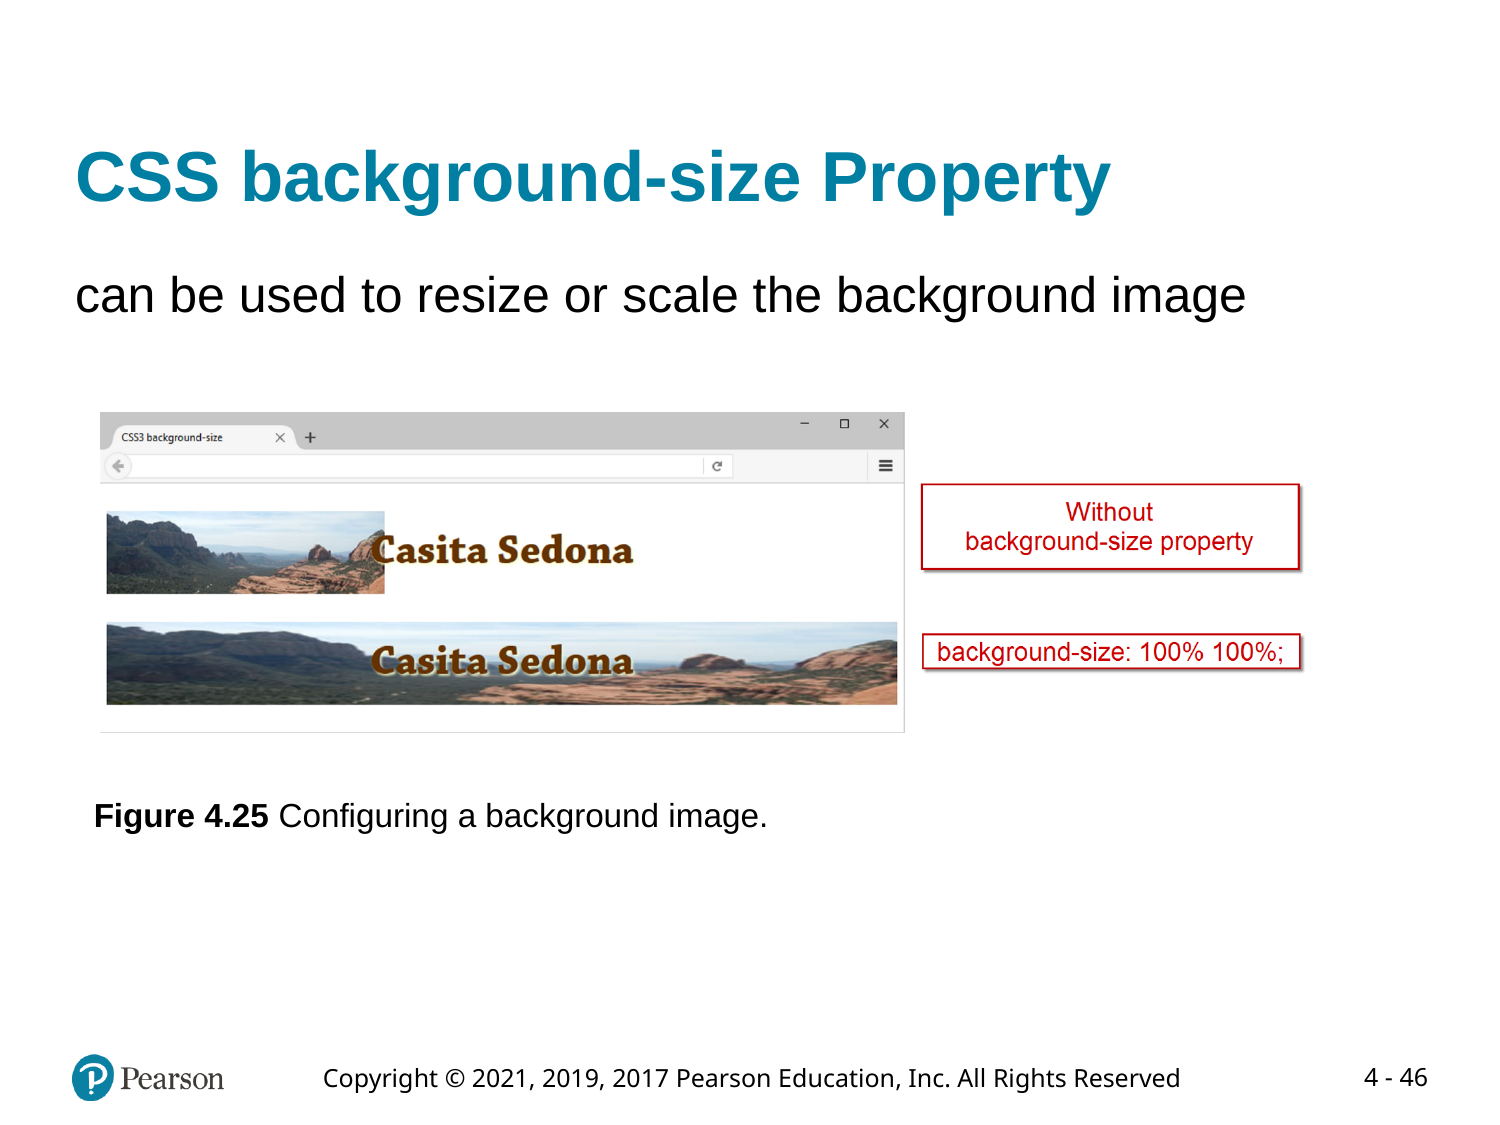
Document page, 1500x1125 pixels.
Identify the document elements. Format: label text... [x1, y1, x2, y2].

text_box Figure 4.25 Configuring a background image. [78, 786, 1101, 842]
title CSS background-size Property [75, 35, 1425, 216]
picture [81, 1064, 107, 1089]
picture [100, 412, 1314, 739]
picture [72, 1087, 83, 1101]
picture [99, 1054, 224, 1101]
list can be used to resize or scale the background image [75, 262, 1425, 1005]
picture [72, 1054, 89, 1072]
